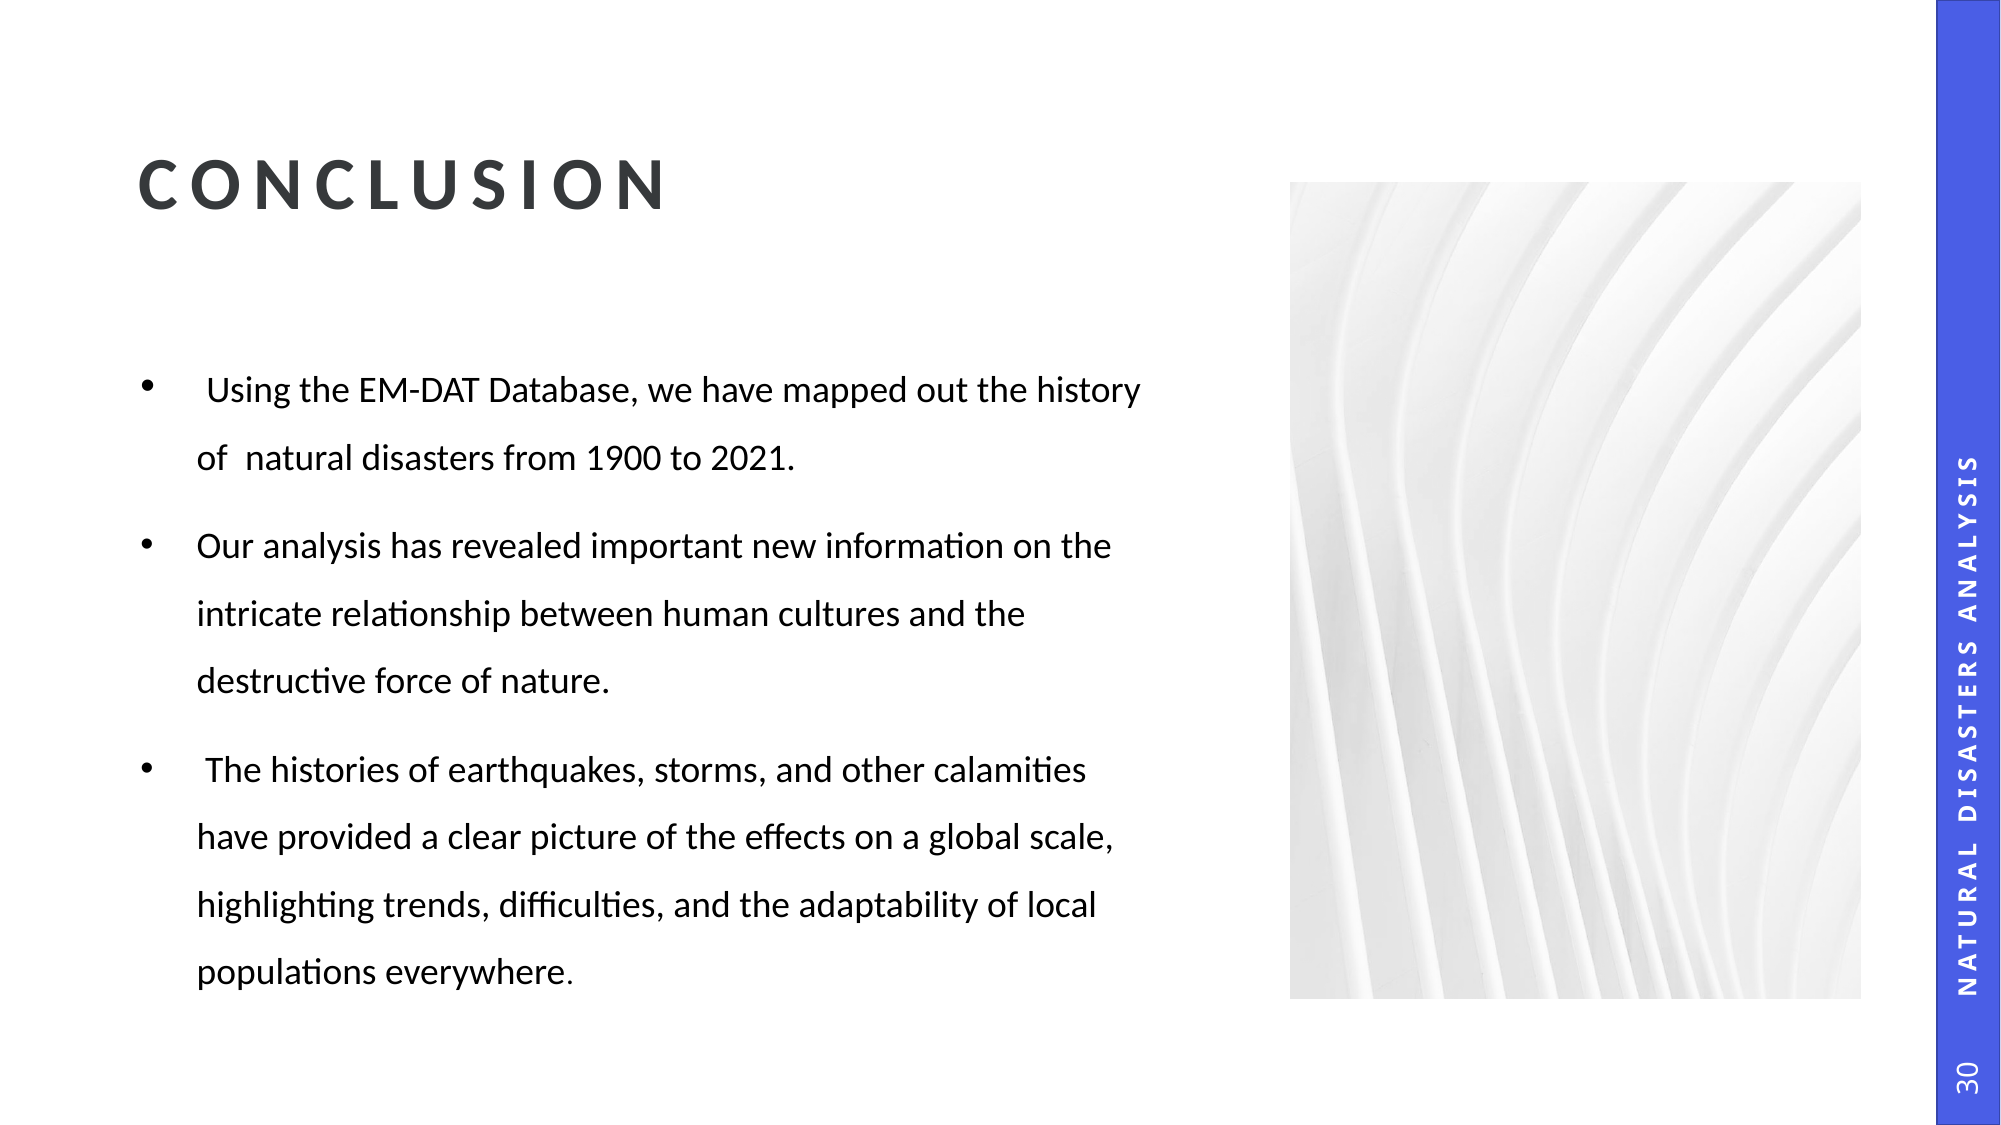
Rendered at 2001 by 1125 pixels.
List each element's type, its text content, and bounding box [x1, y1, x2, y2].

footer NATURAL DISASTERS ANALYSIS [1937, 0, 2000, 1032]
slide_number 30 [1937, 1032, 2000, 1125]
list Using the EM-DAT Database, we have mapped out the history of natural disasters from 1900 to 2021. Our analysis has revealed important new information on the intricate relationship between human cultures and the destructive force of nature. The histories of earthquakes, storms, and other calamities have provided a clear picture of the effects on a global scale, highlighting trends, difficulties, and the adaptability of local populations everywhere. [140, 335, 1151, 999]
title CONCLUSION [139, 145, 1082, 306]
picture [1290, 182, 1861, 999]
